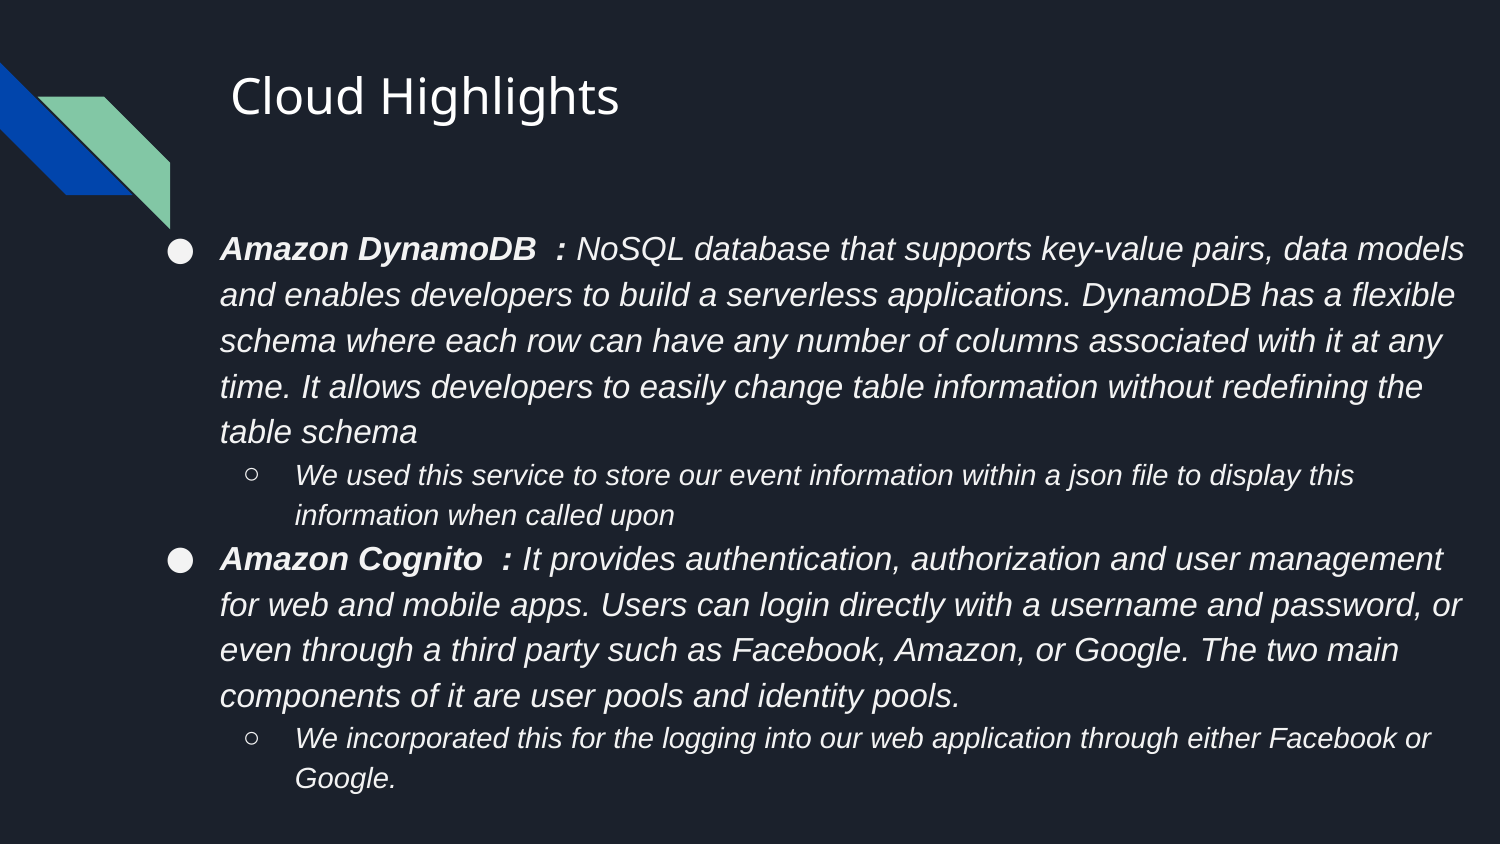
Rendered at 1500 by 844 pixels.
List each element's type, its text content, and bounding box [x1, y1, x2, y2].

title Cloud Highlights [215, 49, 1370, 143]
list Amazon DynamoDB : NoSQL database that supports key-value pairs, data models and enables developers to build a serverless applications. DynamoDB has a flexible schema where each row can have any number of columns associated with it at any time. It allows developers to easily change table information without redefining the table schema We used this service to store our event information within a json file to display this information when called upon Amazon Cognito : It provides authentication, authorization and user management for web and mobile apps. Users can login directly with a username and password, or even through a third party such as Facebook, Amazon, or Google. The two main components of it are user pools and identity pools. We incorporated this for the logging into our web application through either Facebook or Google. [129, 206, 1500, 804]
